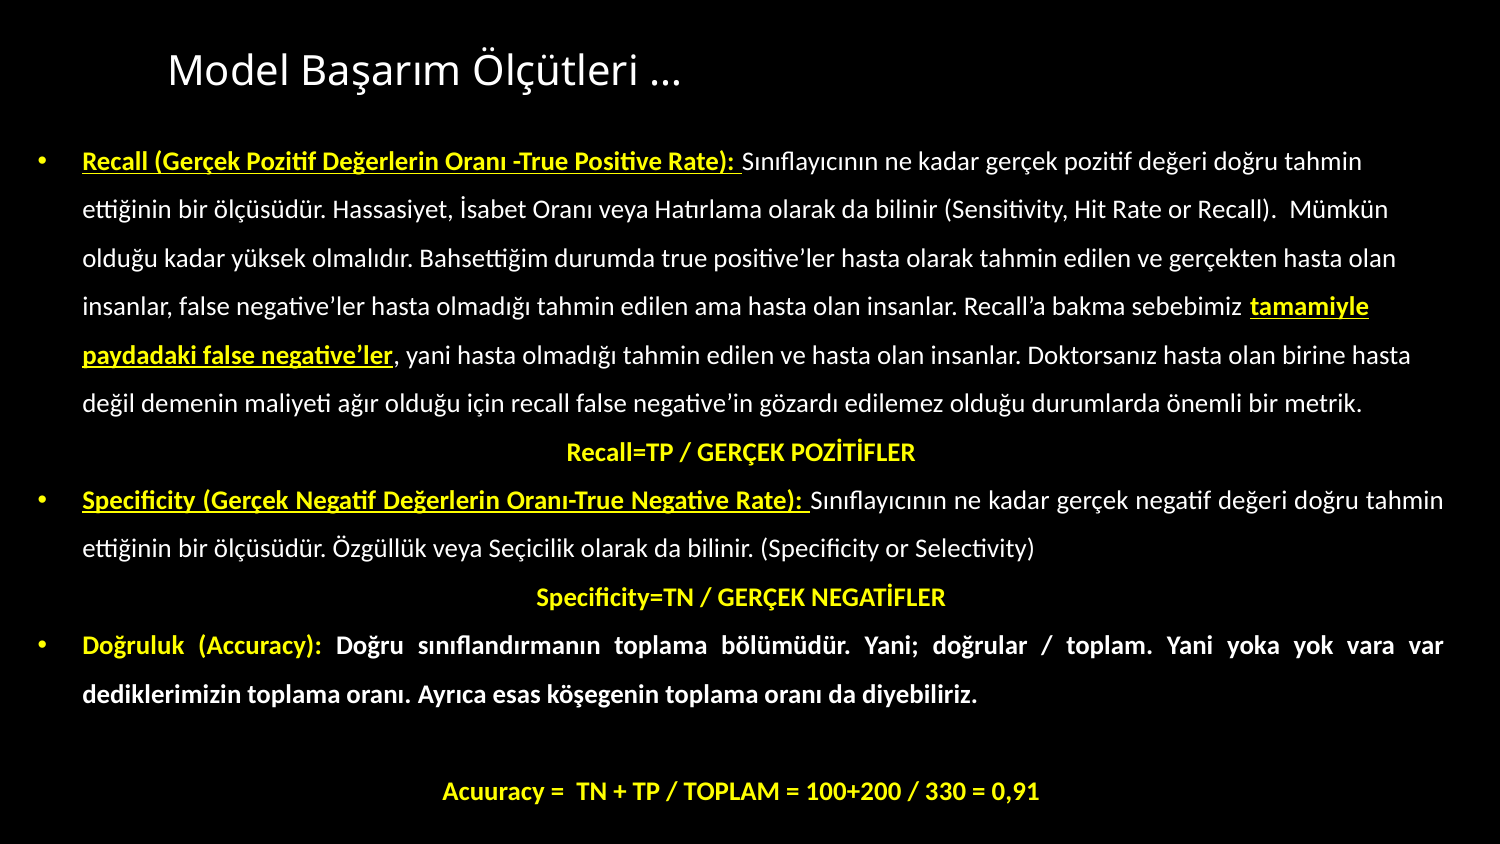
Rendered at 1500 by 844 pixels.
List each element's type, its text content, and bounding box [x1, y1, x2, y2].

title Model Başarım Ölçütleri … [152, 0, 1338, 120]
text_box Recall (Gerçek Pozitif Değerlerin Oranı -True Positive Rate): Sınıflayıcının ne kadar gerçek pozitif değeri doğru tahmin ettiğinin bir ölçüsüdür. Hassasiyet, İsabet Oranı veya Hatırlama olarak da bilinir (Sensitivity, Hit Rate or Recall). Mümkün olduğu kadar yüksek olmalıdır. Bahsettiğim durumda true positive’ler hasta olarak tahmin edilen ve gerçekten hasta olan insanlar, false negative’ler hasta olmadığı tahmin edilen ama hasta olan insanlar. Recall’a bakma sebebimiz tamamiyle paydadaki false negative’ler, yani hasta olmadığı tahmin edilen ve hasta olan insanlar. Doktorsanız hasta olan birine hasta değil demenin maliyeti ağır olduğu için recall false negative’in gözardı edilemez olduğu durumlarda önemli bir metrik. Recall=TP / GERÇEK POZİTİFLER Specificity (Gerçek Negatif Değerlerin Oranı-True Negative Rate): Sınıflayıcının ne kadar gerçek negatif değeri doğru tahmin ettiğinin bir ölçüsüdür. Özgüllük veya Seçicilik olarak da bilinir. (Specificity or Selectivity) Specificity=TN / GERÇEK NEGATİFLER Doğruluk (Accuracy): Doğru sınıflandırmanın toplama bölümüdür. Yani; doğrular / toplam. Yani yoka yok vara var dediklerimizin toplama oranı. Ayrıca esas köşegenin toplama oranı da diyebiliriz. Acuuracy = TN + TP / TOPLAM = 100+200 / 330 = 0,91 [22, 120, 1461, 823]
